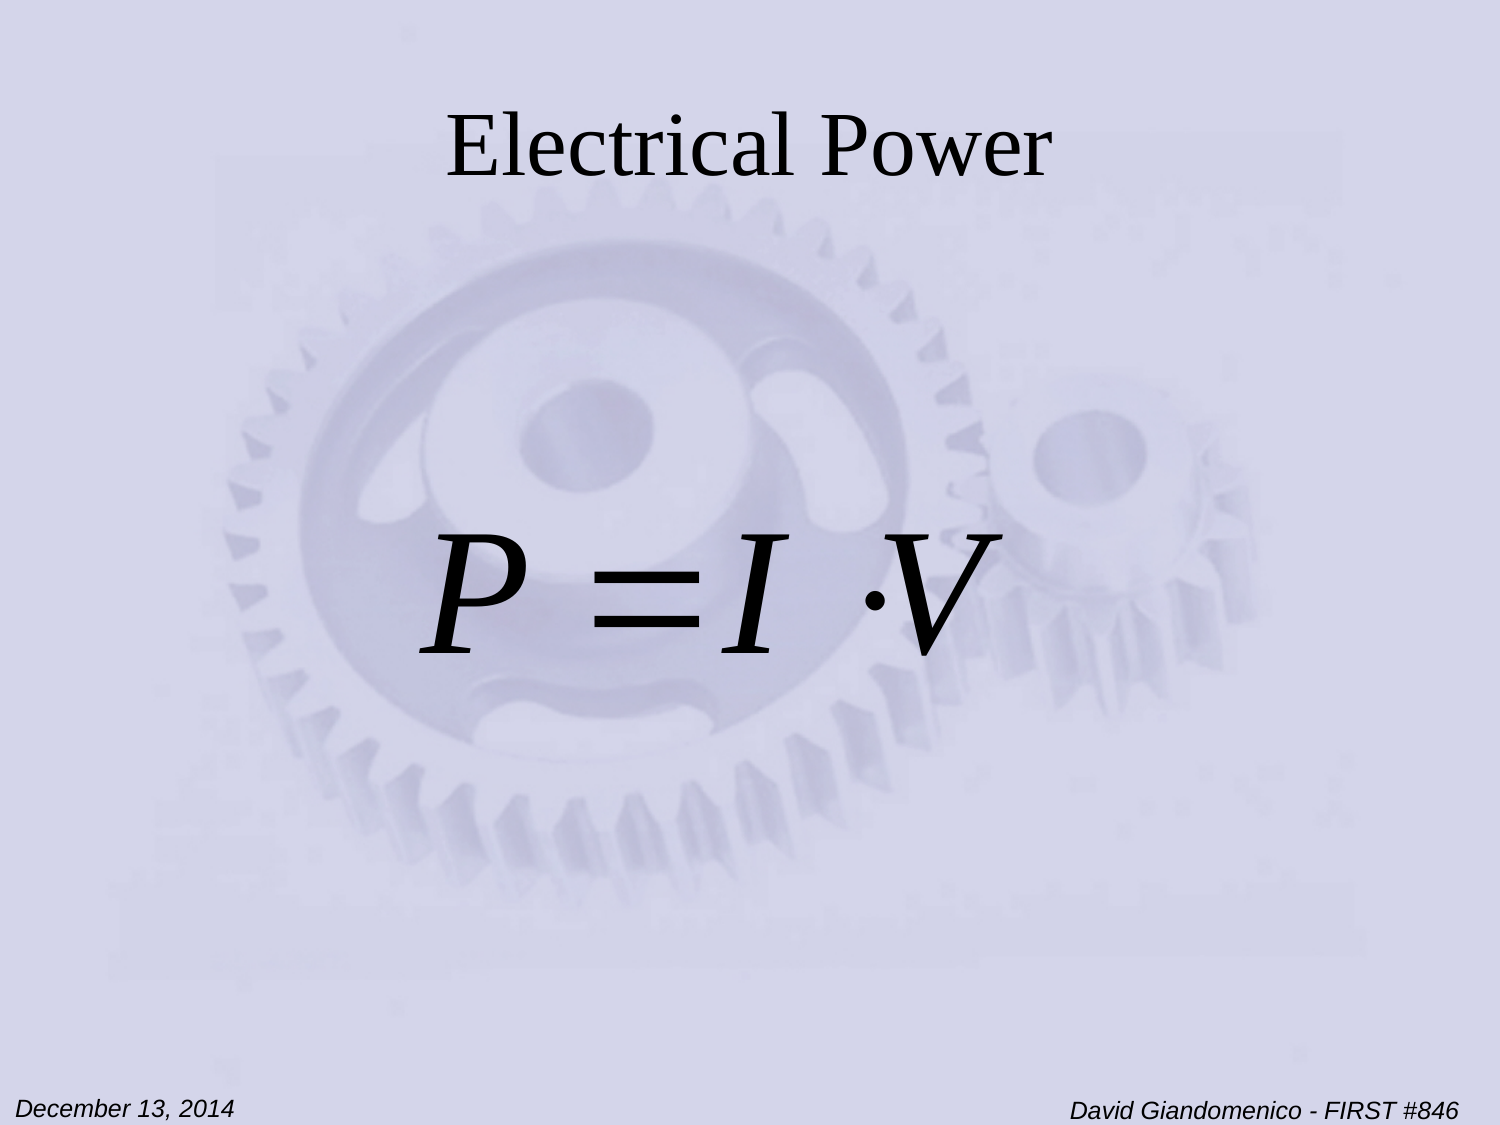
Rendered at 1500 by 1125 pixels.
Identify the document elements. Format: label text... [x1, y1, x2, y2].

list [387, 487, 1036, 699]
picture [0, 0, 1500, 1125]
title Electrical Power [75, 45, 1425, 233]
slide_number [0, 1084, 351, 1125]
footer David Giandomenico - FIRST #846 [999, 1087, 1476, 1125]
